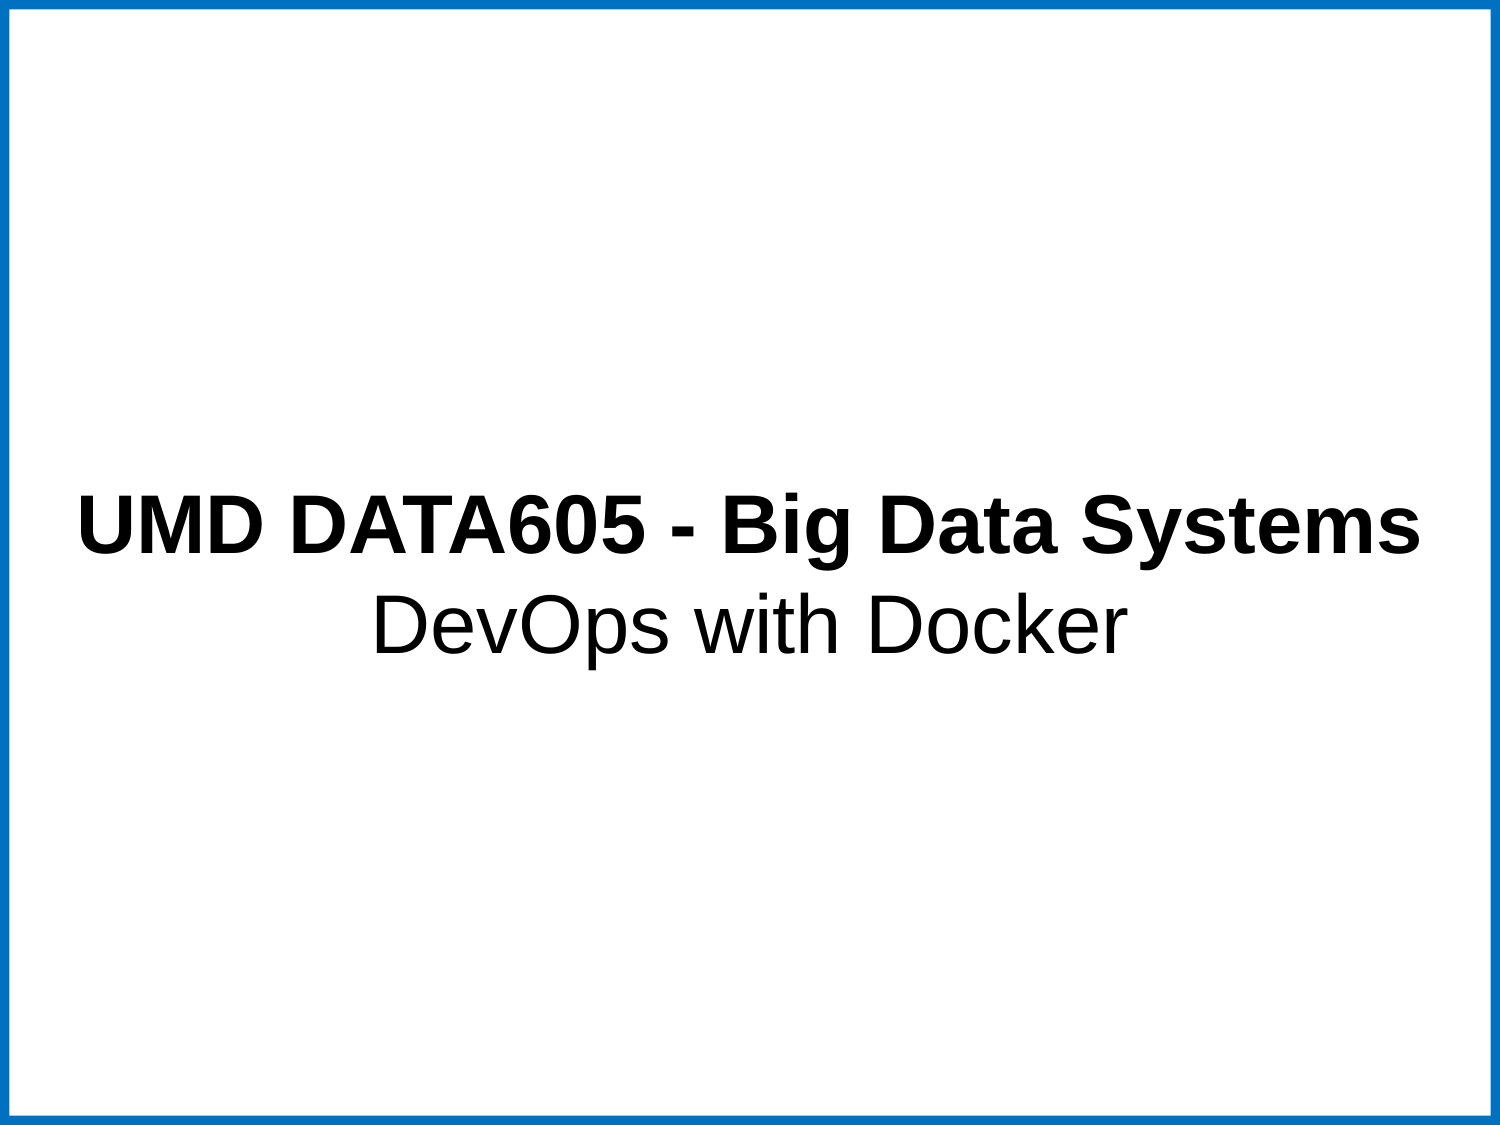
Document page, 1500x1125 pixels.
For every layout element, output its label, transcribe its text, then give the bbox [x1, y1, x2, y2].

title UMD DATA605 - Big Data Systems DevOps with Docker [24, 454, 1475, 679]
